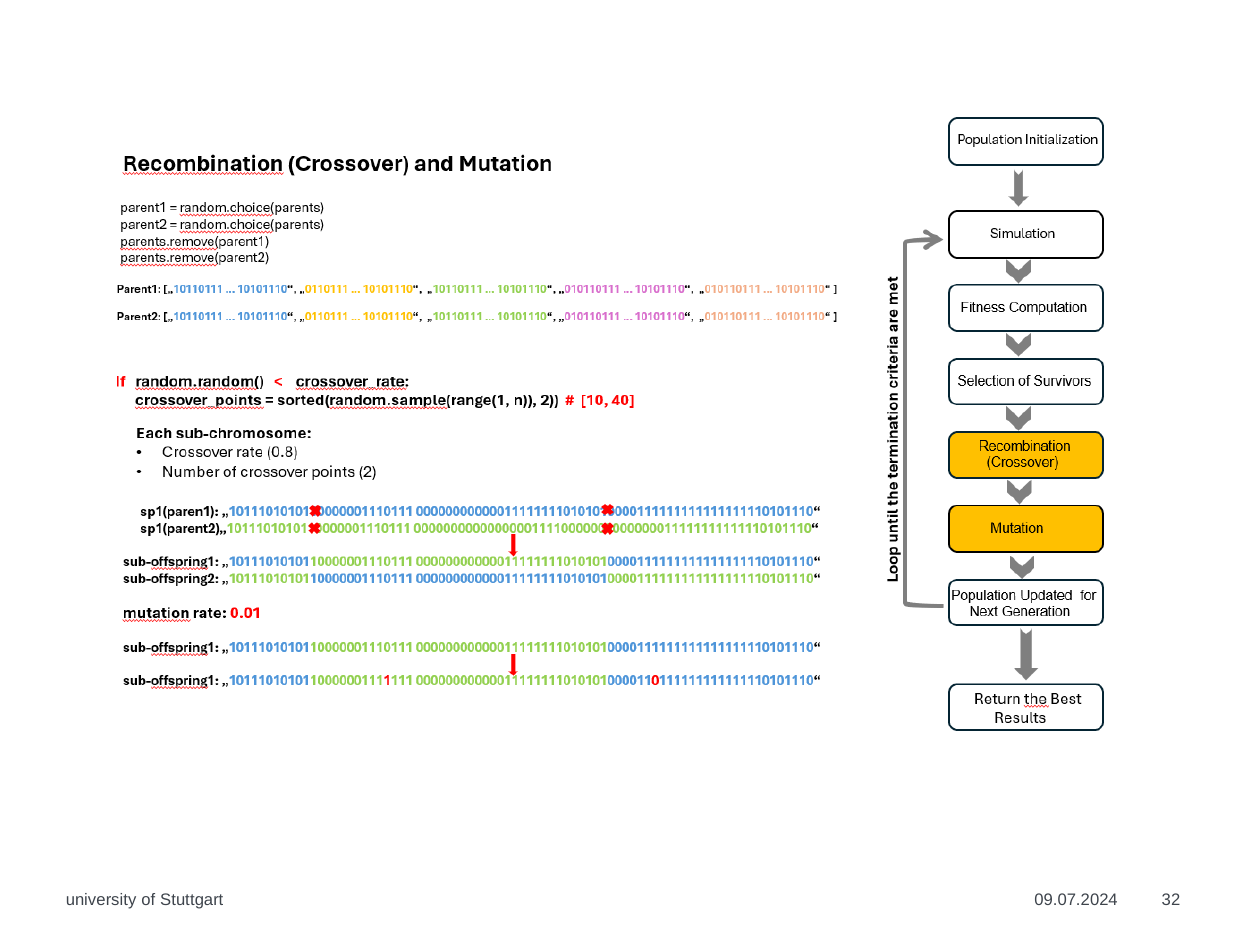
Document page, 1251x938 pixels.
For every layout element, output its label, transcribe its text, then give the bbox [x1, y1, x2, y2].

slide_number 32 [1161, 888, 1198, 909]
footer university of Stuttgart [65, 888, 893, 909]
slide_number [1034, 888, 1133, 909]
picture [951, 120, 1101, 163]
picture [109, 116, 1116, 734]
